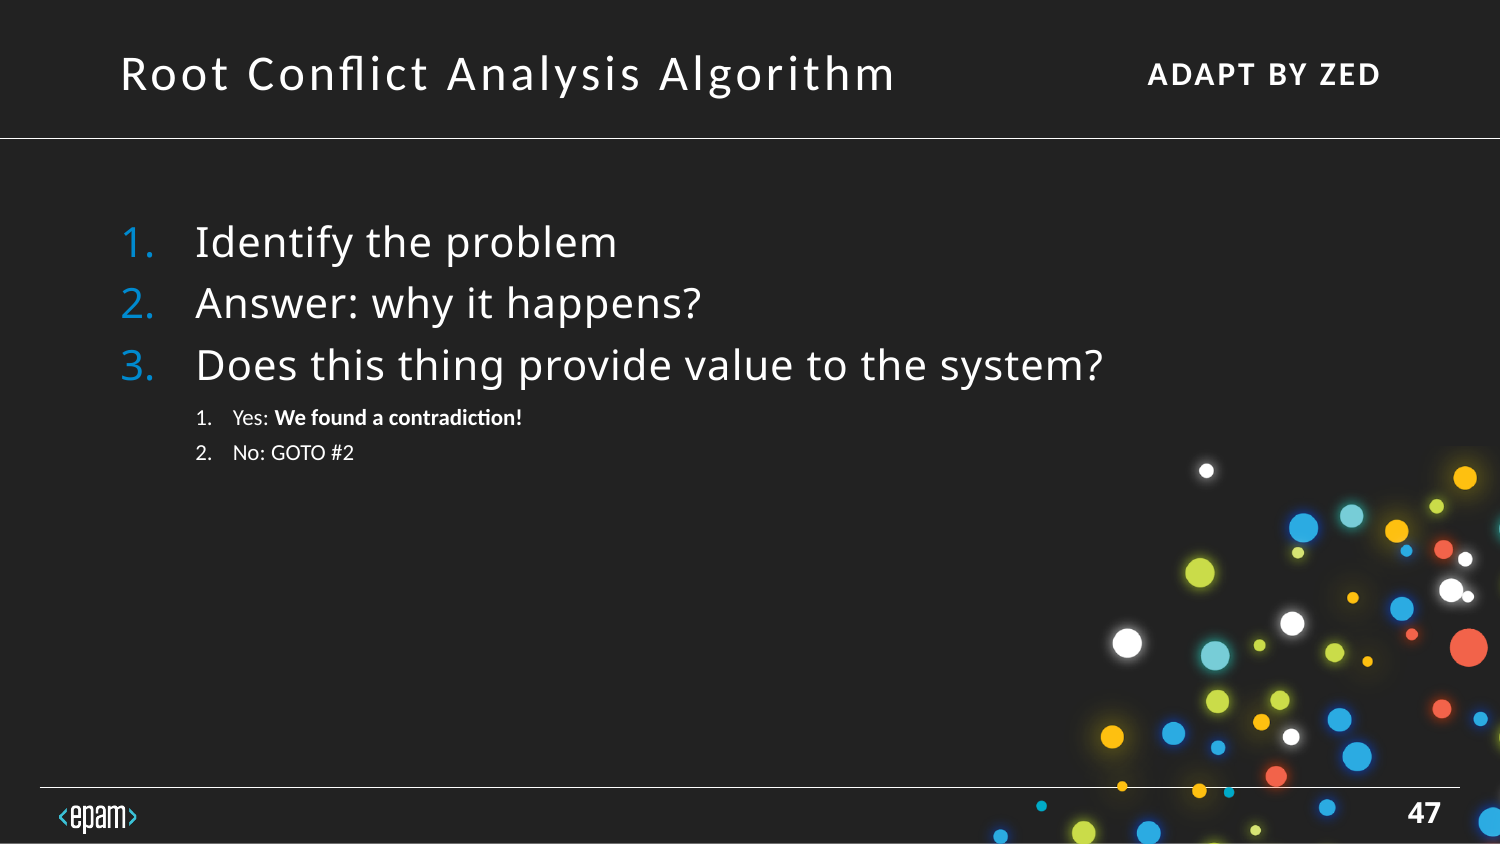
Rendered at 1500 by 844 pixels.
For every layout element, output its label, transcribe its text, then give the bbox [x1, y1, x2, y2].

picture [956, 446, 1500, 844]
list Root Conflict Analysis Algorithm [105, 43, 1058, 98]
list Identify the problem Answer: why it happens? Does this thing provide value to the system? Yes: We found a contradiction! No: GOTO #2 [105, 207, 1383, 706]
slide_number 47 [1216, 791, 1442, 844]
